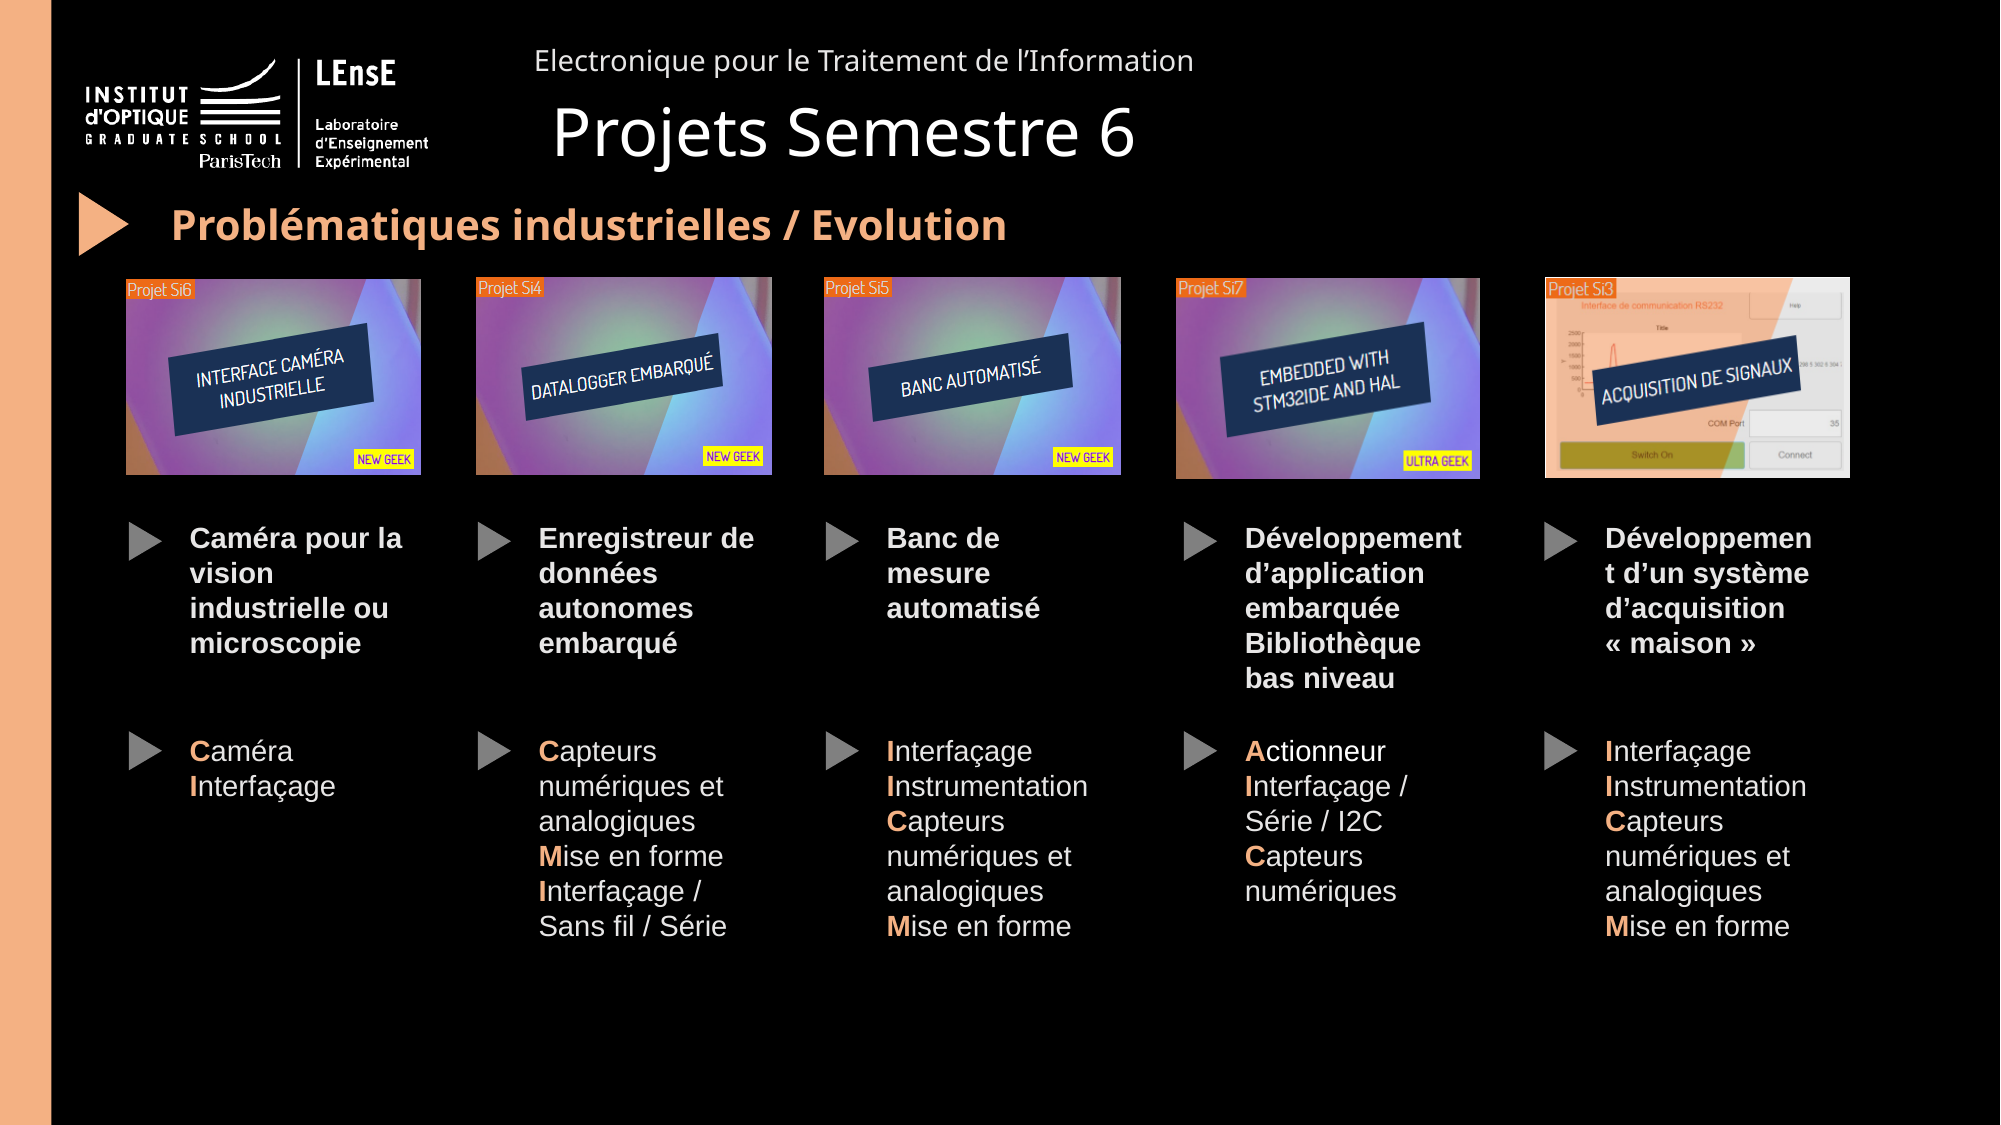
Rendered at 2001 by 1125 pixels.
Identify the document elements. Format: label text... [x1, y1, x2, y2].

text_box [1182, 729, 1220, 773]
picture [1545, 277, 1850, 479]
picture [51, 23, 463, 192]
text_box Banc de mesure automatisé [871, 511, 1118, 632]
text_box Interfaçage Instrumentation Capteurs numériques et analogiques Mise en forme [1590, 724, 1837, 985]
text_box Projets Semestre 6 [536, 85, 1153, 178]
text_box Développement d’application embarquée Bibliothèque bas niveau [1230, 511, 1480, 702]
text_box Développement d’un système d’acquisition « maison » [1590, 511, 1837, 667]
picture [126, 279, 421, 475]
text_box Caméra pour la vision industrielle ou microscopie [174, 511, 421, 667]
text_box [824, 519, 862, 563]
picture [824, 277, 1121, 475]
text_box Caméra Interfaçage [174, 724, 421, 810]
text_box [476, 519, 514, 563]
text_box Enregistreur de données autonomes embarqué [523, 511, 770, 667]
text_box [1543, 519, 1580, 563]
text_box [77, 192, 131, 258]
text_box Electronique pour le Traitement de l’Information [519, 34, 1210, 85]
text_box Problématiques industrielles / Evolution [155, 191, 1366, 256]
picture [1176, 278, 1480, 479]
text_box Interfaçage Instrumentation Capteurs numériques et analogiques Mise en forme [871, 724, 1118, 985]
picture [476, 277, 772, 475]
text_box Actionneur Interfaçage / Série / I2C Capteurs numériques [1230, 724, 1477, 915]
text_box [127, 729, 165, 773]
text_box [824, 729, 862, 773]
text_box [1182, 519, 1220, 563]
text_box Capteurs numériques et analogiques Mise en forme Interfaçage / Sans fil / Série [523, 724, 770, 985]
text_box [0, 0, 52, 1125]
text_box [127, 519, 165, 563]
text_box [476, 729, 514, 773]
text_box [1543, 729, 1580, 773]
